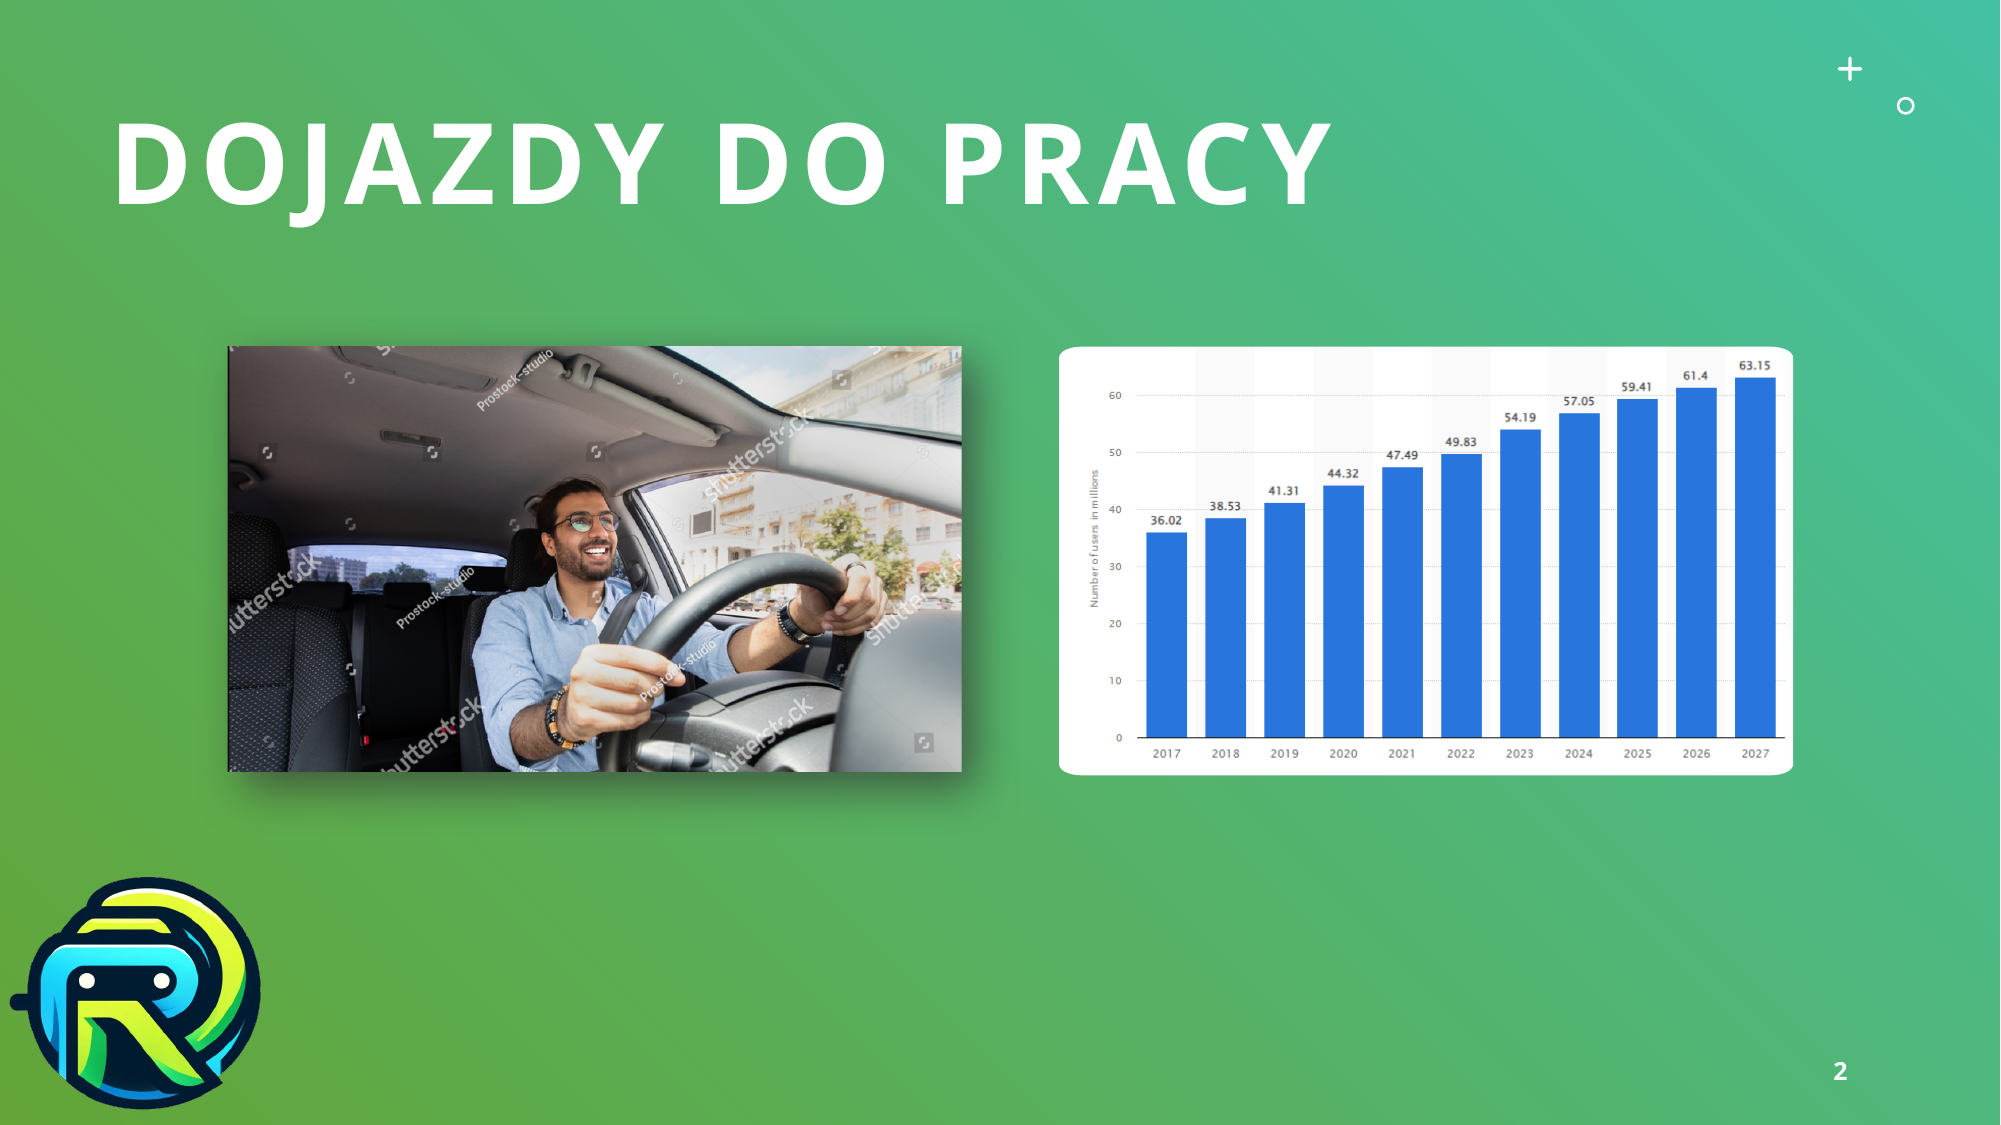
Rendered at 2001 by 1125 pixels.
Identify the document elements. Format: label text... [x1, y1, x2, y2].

picture [0, 863, 267, 1125]
slide_number 2 [1412, 1042, 1863, 1103]
picture [227, 346, 962, 772]
picture [1059, 346, 1794, 776]
title DojazdY Do PRACY [94, 59, 1862, 278]
